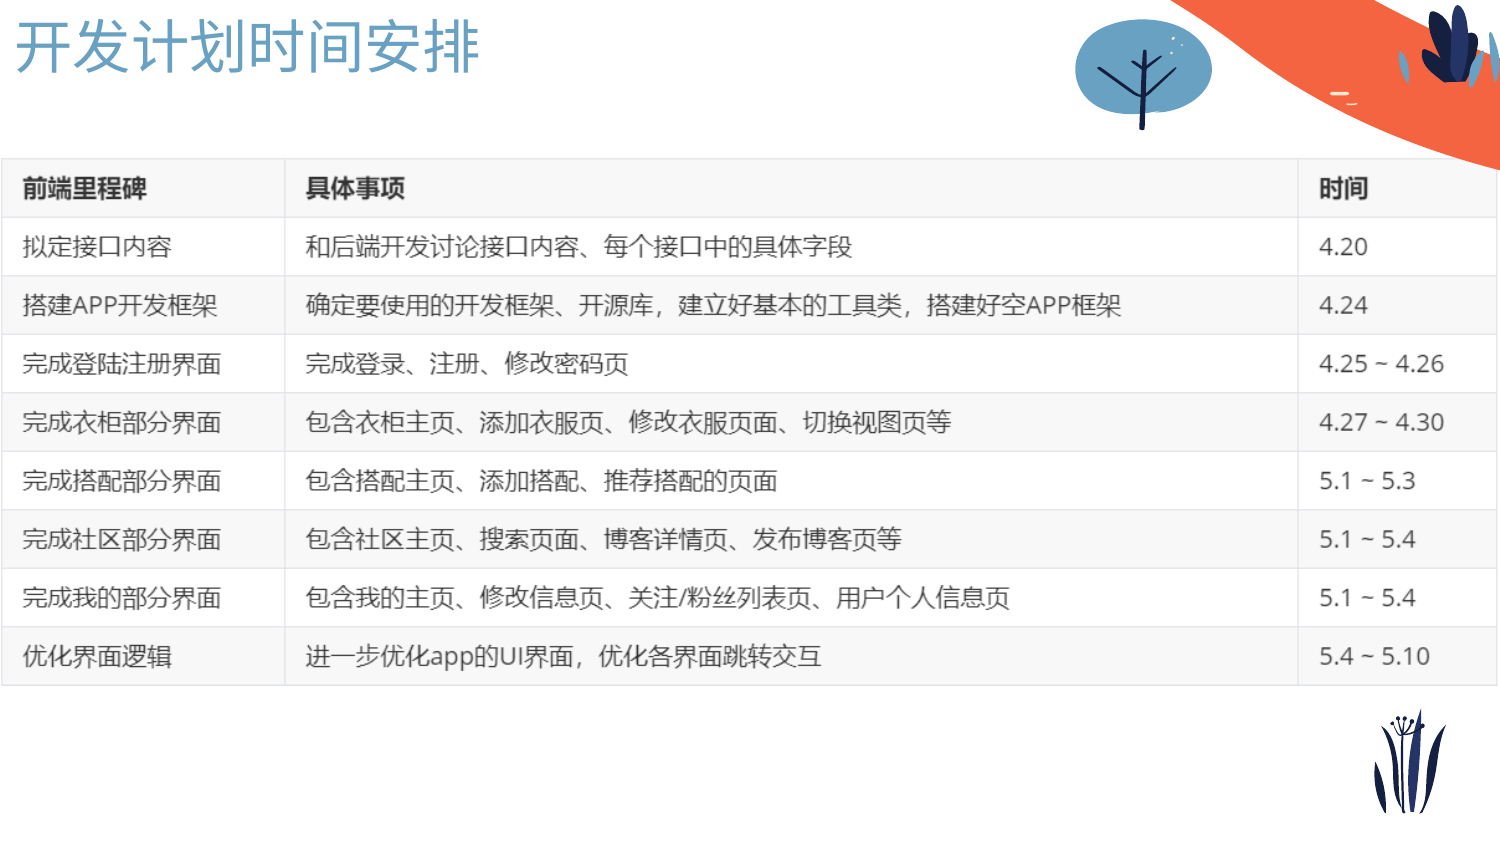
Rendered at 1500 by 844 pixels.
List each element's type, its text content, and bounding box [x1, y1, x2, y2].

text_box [1372, 708, 1447, 814]
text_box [1069, 19, 1217, 131]
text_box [1397, 4, 1500, 88]
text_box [734, 0, 1500, 158]
text_box 开发计划时间安排 [0, 3, 624, 88]
picture [0, 157, 1500, 686]
